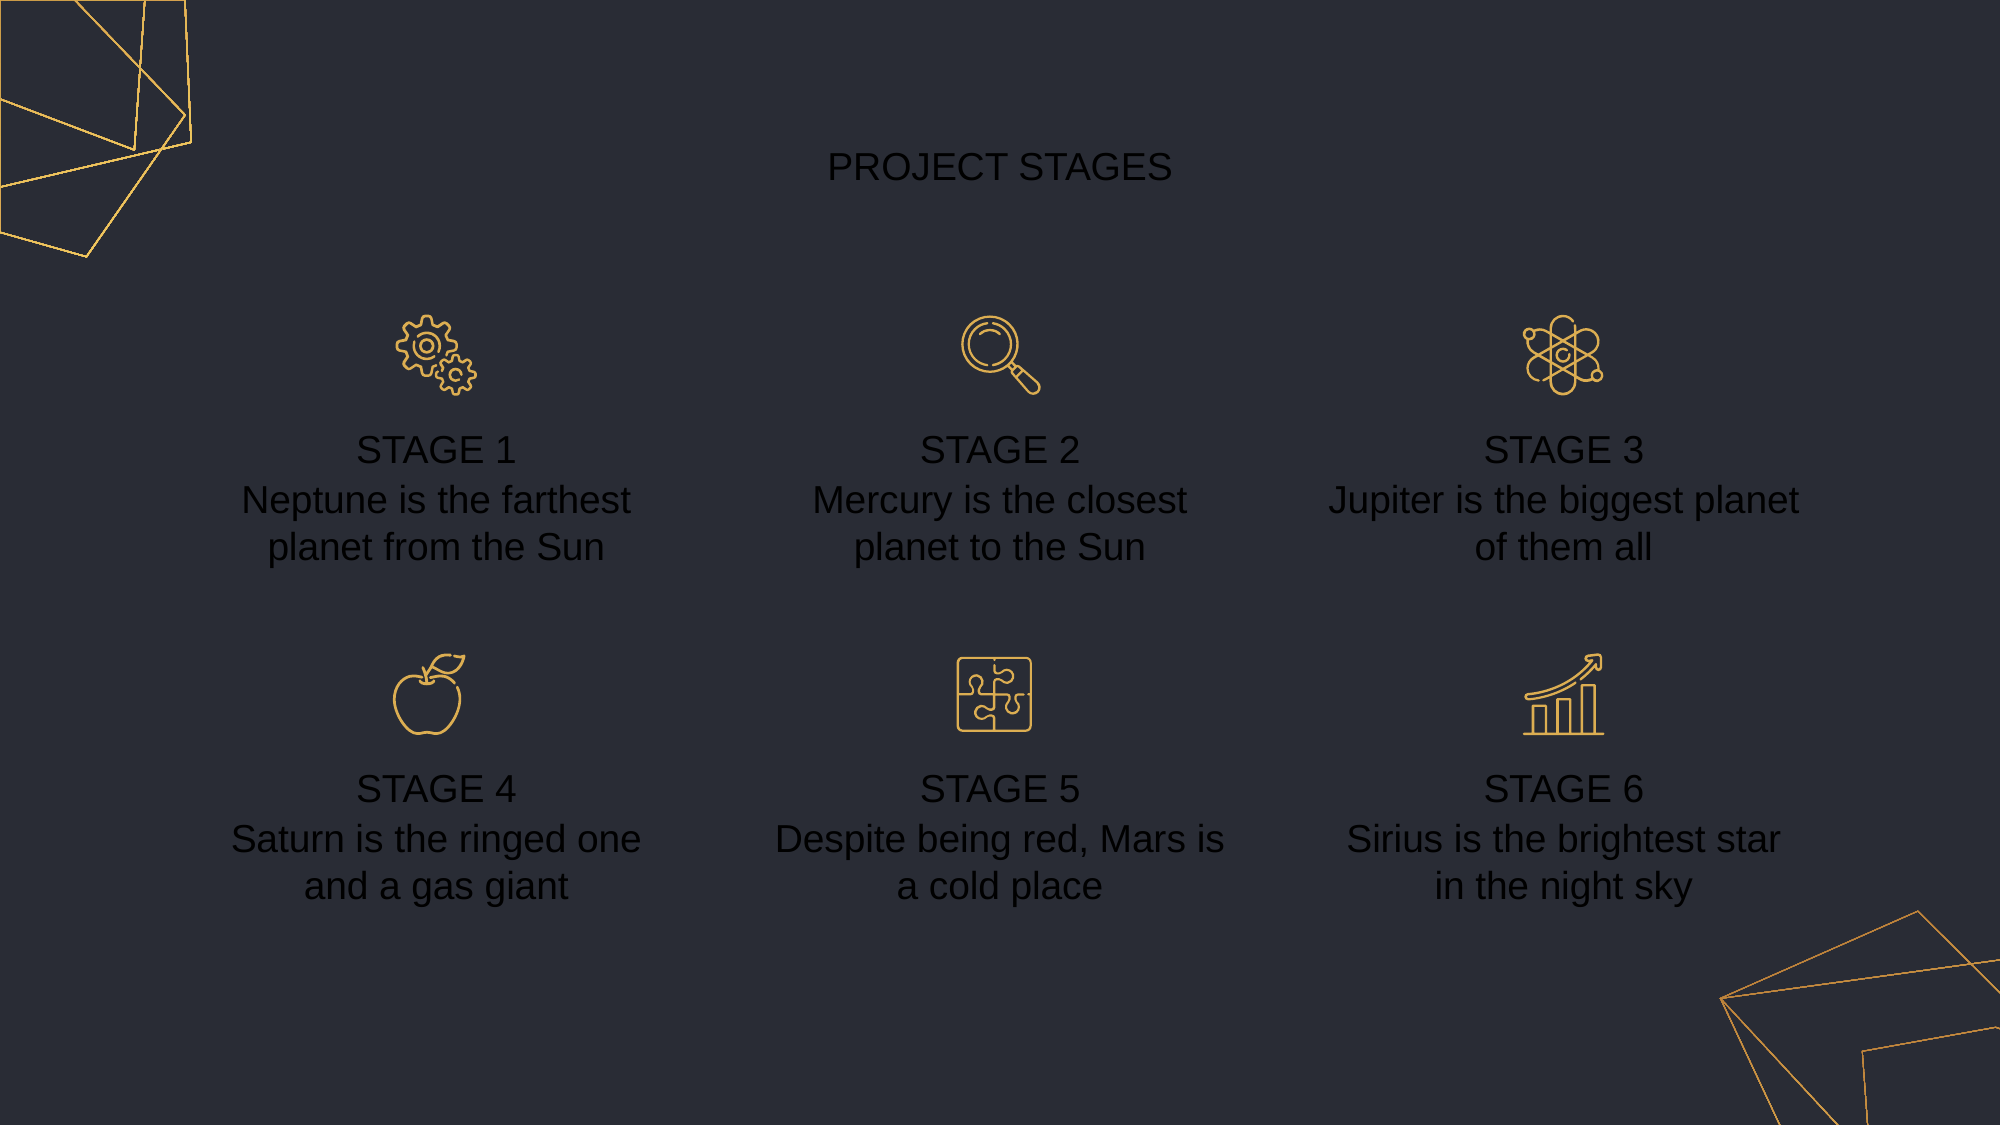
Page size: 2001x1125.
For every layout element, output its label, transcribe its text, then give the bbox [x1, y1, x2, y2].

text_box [958, 315, 1042, 396]
title PROJECT STAGES [436, 117, 1564, 213]
subtitle Mercury is the closest planet to the Sun [743, 454, 1257, 595]
subtitle Jupiter is the biggest planet of them all [1306, 454, 1821, 595]
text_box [392, 653, 466, 736]
text_box [956, 656, 1032, 732]
subtitle Despite being red, Mars is a cold place [743, 793, 1257, 934]
subtitle STAGE 2 [743, 412, 1257, 454]
subtitle Neptune is the farthest planet from the Sun [179, 491, 694, 595]
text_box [395, 314, 477, 396]
subtitle STAGE 3 [1306, 412, 1821, 454]
subtitle STAGE 6 [1306, 751, 1821, 793]
subtitle Saturn is the ringed one and a gas giant [179, 793, 694, 934]
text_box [1522, 653, 1605, 736]
subtitle STAGE 4 [179, 751, 694, 793]
subtitle Sirius is the brightest star in the night sky [1306, 793, 1821, 934]
subtitle STAGE 5 [743, 751, 1257, 793]
subtitle STAGE 1 [179, 412, 694, 491]
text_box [1521, 314, 1606, 396]
